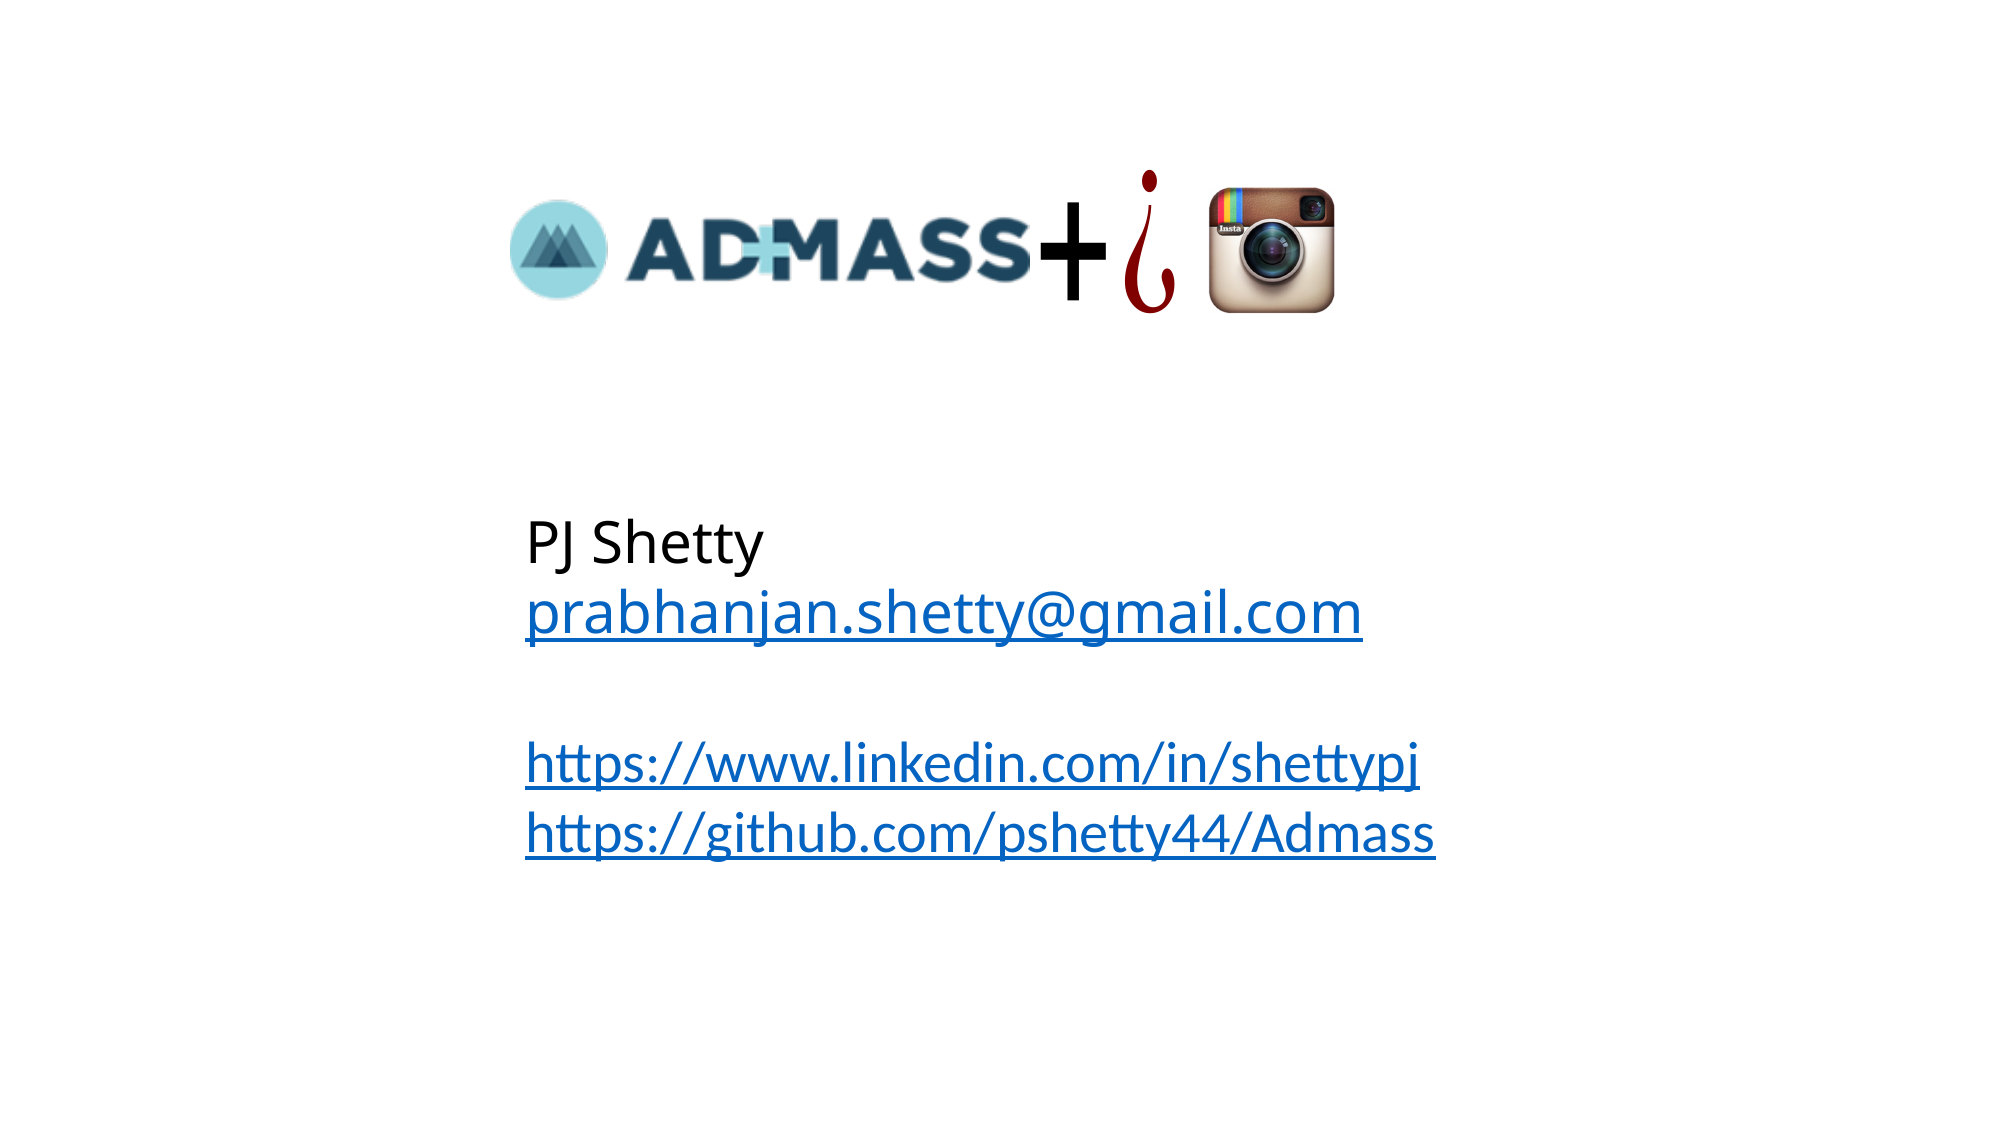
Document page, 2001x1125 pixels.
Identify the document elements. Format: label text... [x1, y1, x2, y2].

picture [1207, 187, 1335, 314]
picture [510, 143, 1030, 358]
text_box PJ Shetty prabhanjan.shetty@gmail.com https://www.linkedin.com/in/shettypj https://github.com/pshetty44/Admass [510, 357, 1682, 1012]
